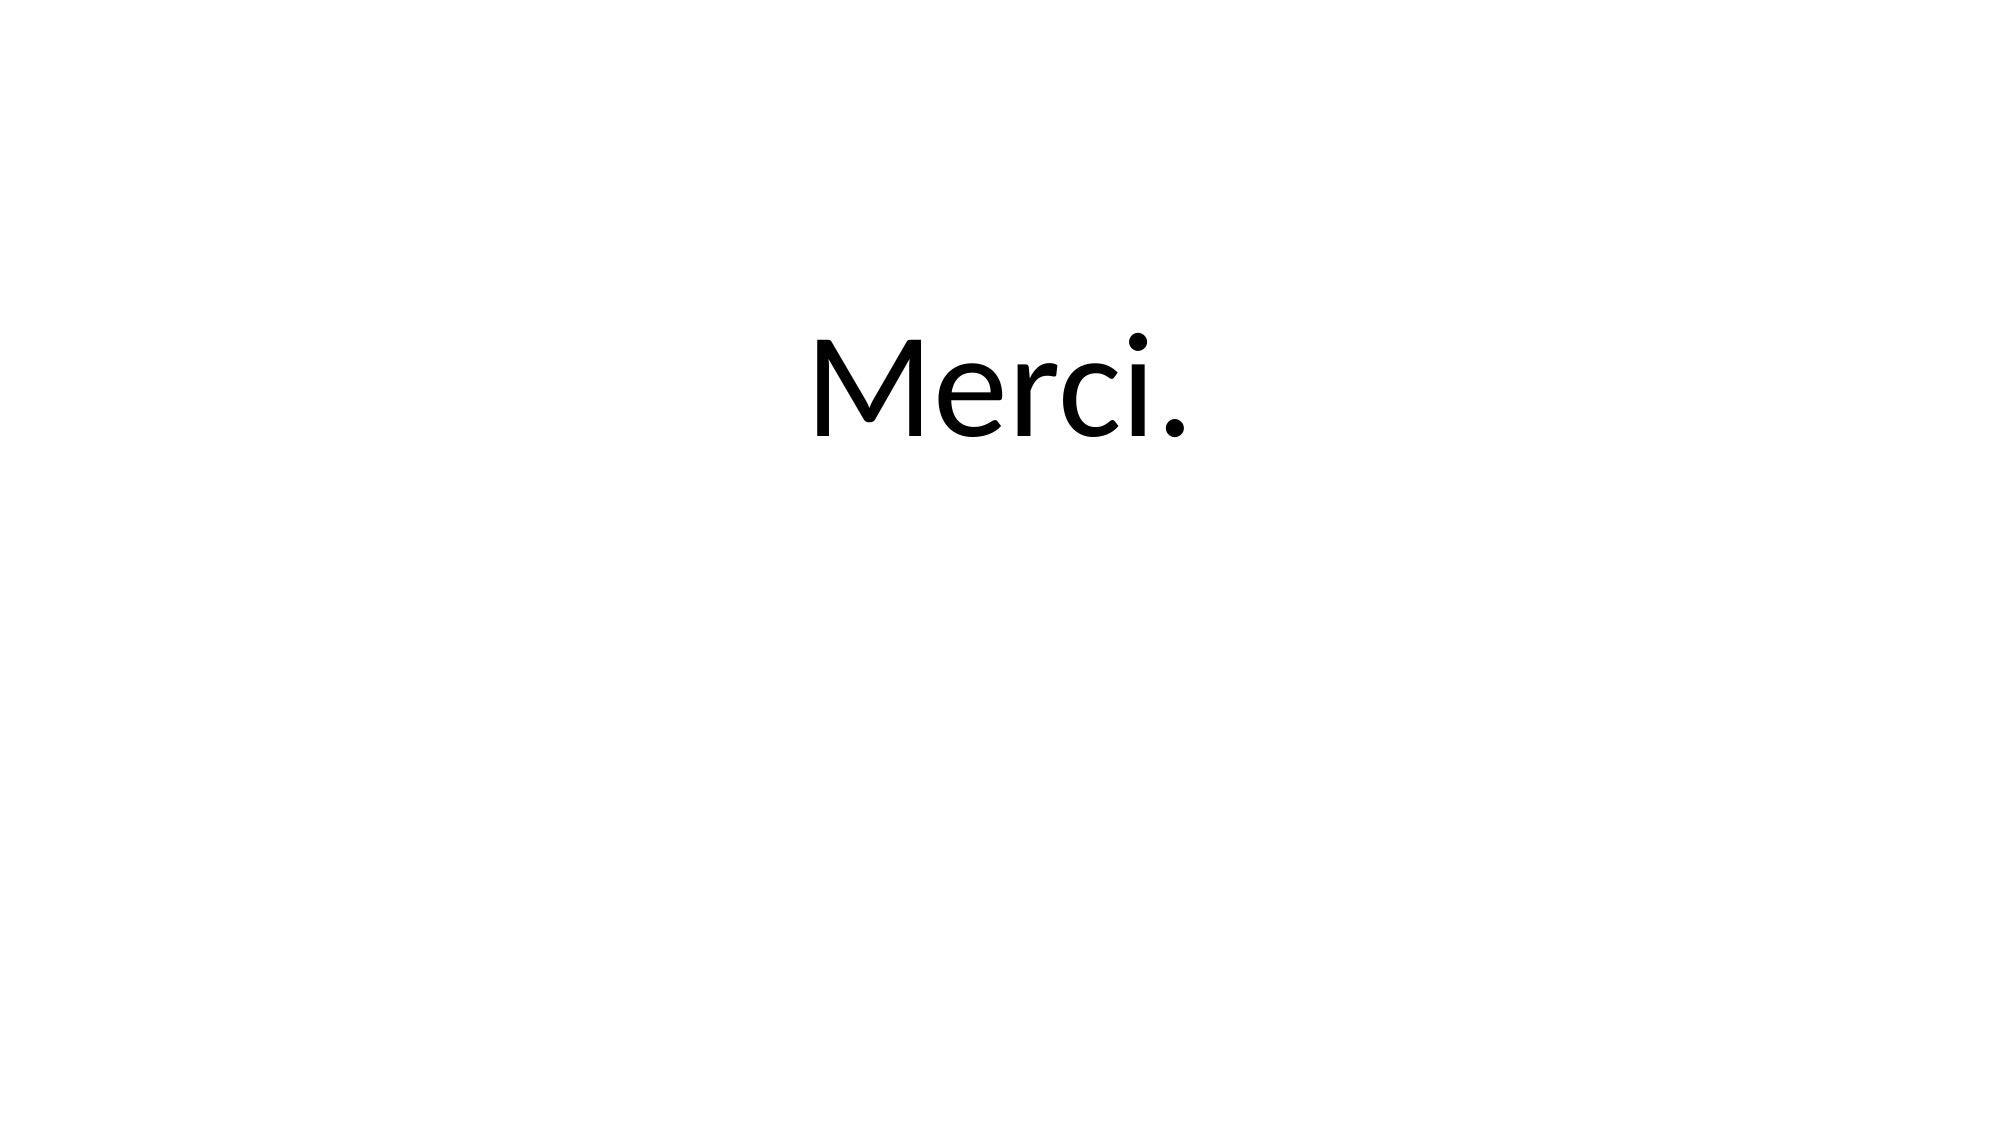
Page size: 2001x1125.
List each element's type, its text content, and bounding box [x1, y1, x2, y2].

list Merci. [137, 299, 1863, 1014]
